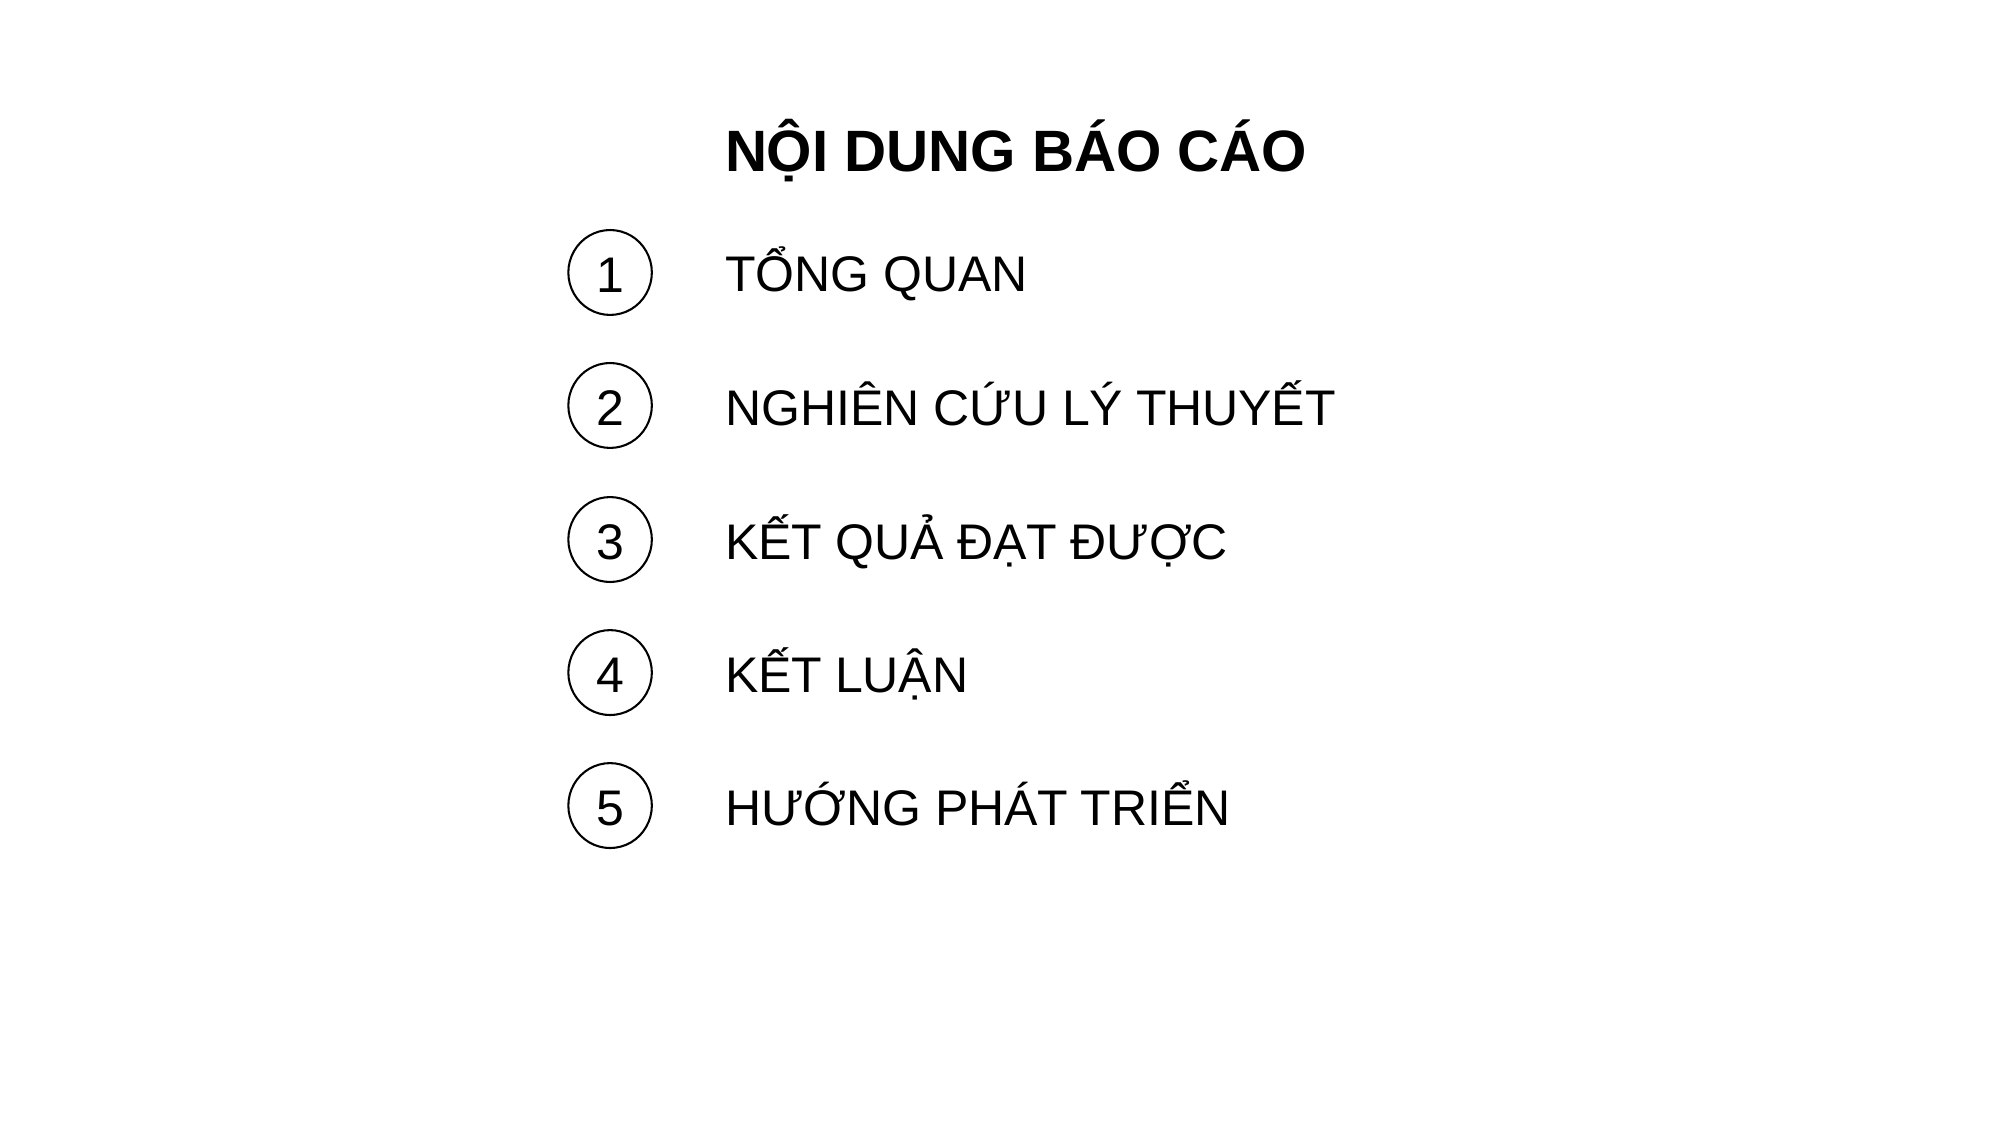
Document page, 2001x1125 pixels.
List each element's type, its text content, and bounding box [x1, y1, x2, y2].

text_box NGHIÊN CỨU LÝ THUYẾT [710, 368, 1432, 443]
text_box HƯỚNG PHÁT TRIỂN [710, 767, 1326, 843]
text_box 3 [567, 496, 653, 584]
text_box 4 [567, 629, 653, 717]
text_box 5 [567, 762, 653, 850]
text_box KẾT QUẢ ĐẠT ĐƯỢC [710, 501, 1326, 577]
text_box NỘI DUNG BÁO CÁO [710, 106, 1326, 191]
text_box 1 [567, 228, 653, 316]
text_box 2 [567, 361, 653, 449]
text_box KẾT LUẬN [710, 635, 1326, 710]
text_box TỔNG QUAN [710, 234, 1326, 310]
